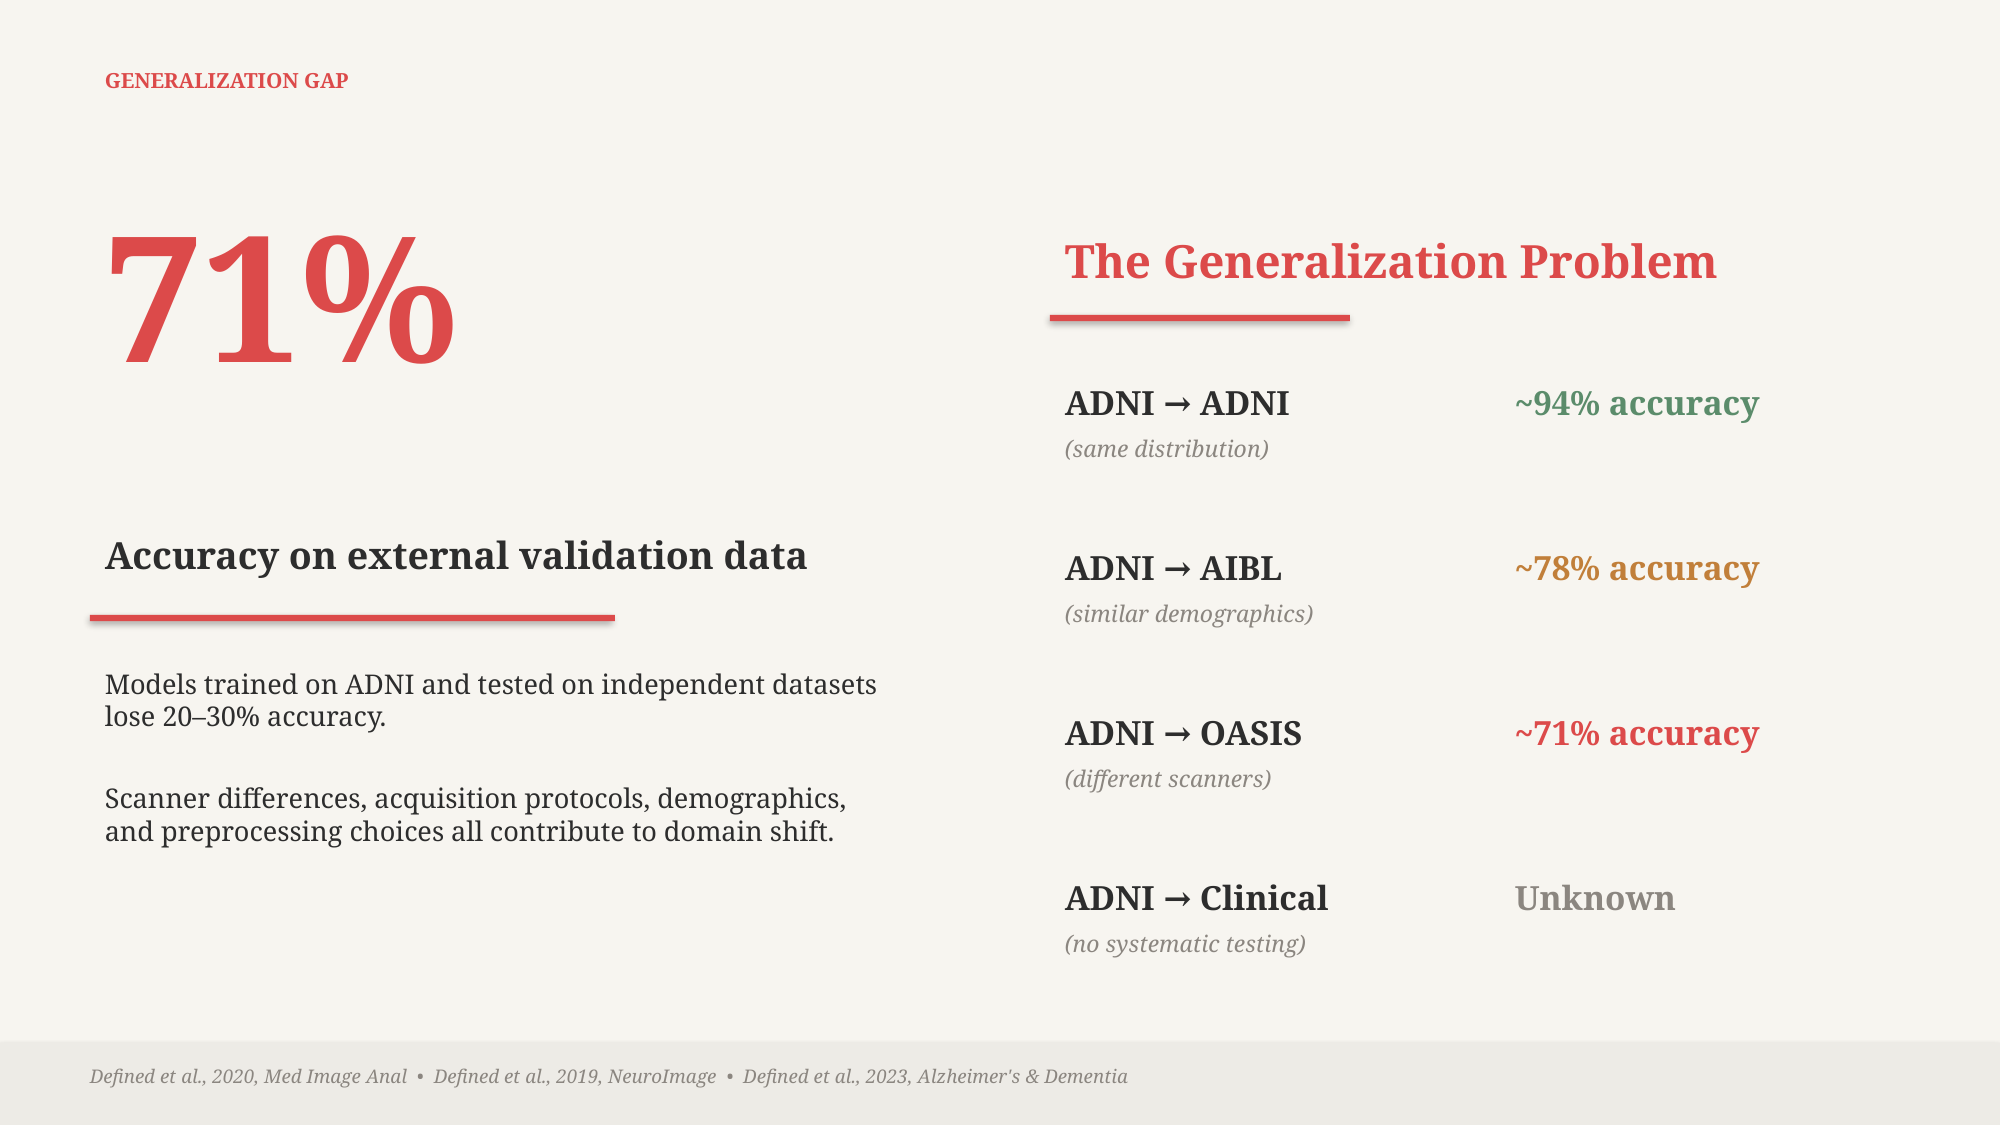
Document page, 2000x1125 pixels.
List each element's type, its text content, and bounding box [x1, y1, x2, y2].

text_box Accuracy on external validation data [89, 524, 840, 600]
text_box ADNI → ADNI [1049, 374, 1499, 427]
text_box [1049, 314, 1351, 322]
text_box ADNI → OASIS [1049, 704, 1499, 757]
text_box (different scanners) [1049, 757, 1875, 818]
text_box GENERALIZATION GAP [89, 59, 540, 105]
text_box Models trained on ADNI and tested on independent datasets lose 20–30% accuracy. Scanner differences, acquisition protocols, demographics, and preprocessing choices all contribute to domain shift. [89, 659, 915, 960]
text_box (same distribution) [1049, 427, 1875, 488]
text_box [89, 614, 616, 622]
text_box ~94% accuracy [1499, 374, 1875, 427]
text_box The Generalization Problem [1049, 224, 1875, 300]
text_box (similar demographics) [1049, 592, 1875, 653]
text_box ADNI → Clinical [1049, 869, 1499, 922]
text_box (no systematic testing) [1049, 922, 1875, 983]
text_box Unknown [1499, 869, 1875, 922]
text_box [0, 1042, 2000, 1125]
text_box ~71% accuracy [1499, 704, 1875, 757]
text_box 71% [89, 179, 840, 524]
text_box ~78% accuracy [1499, 539, 1875, 592]
text_box ADNI → AIBL [1049, 539, 1499, 592]
text_box Defined et al., 2020, Med Image Anal • Defined et al., 2019, NeuroImage • Defined et al., 2023, Alzheimer's & Dementia [74, 1057, 1925, 1110]
